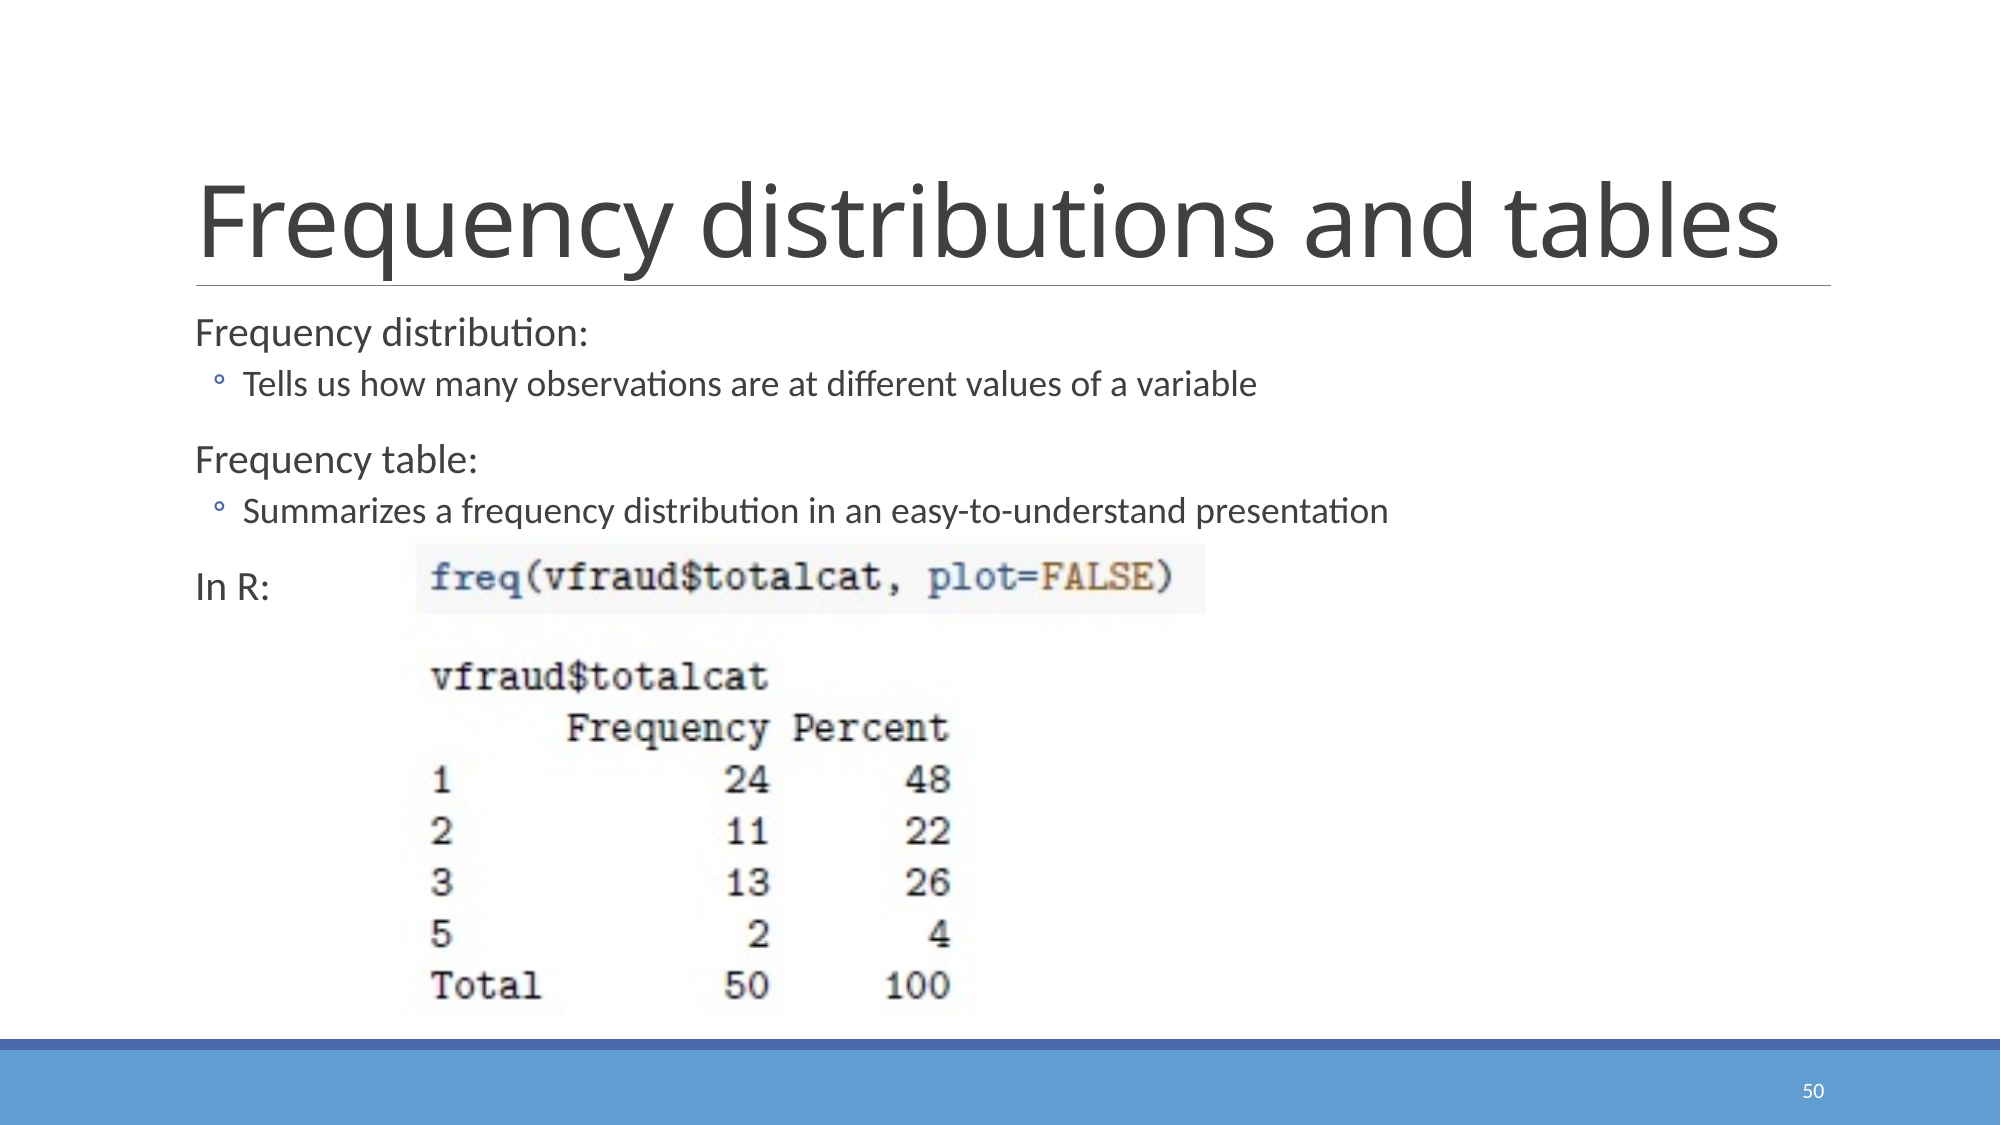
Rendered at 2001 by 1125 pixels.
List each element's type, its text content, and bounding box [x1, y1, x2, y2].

picture [396, 533, 1206, 1037]
list Frequency distribution: Tells us how many observations are at different values of a variable Frequency table: Summarizes a frequency distribution in an easy-to-understand presentation In R: [180, 302, 1830, 963]
title Frequency distributions and tables [180, 47, 1830, 285]
slide_number 50 [1624, 1059, 1840, 1120]
